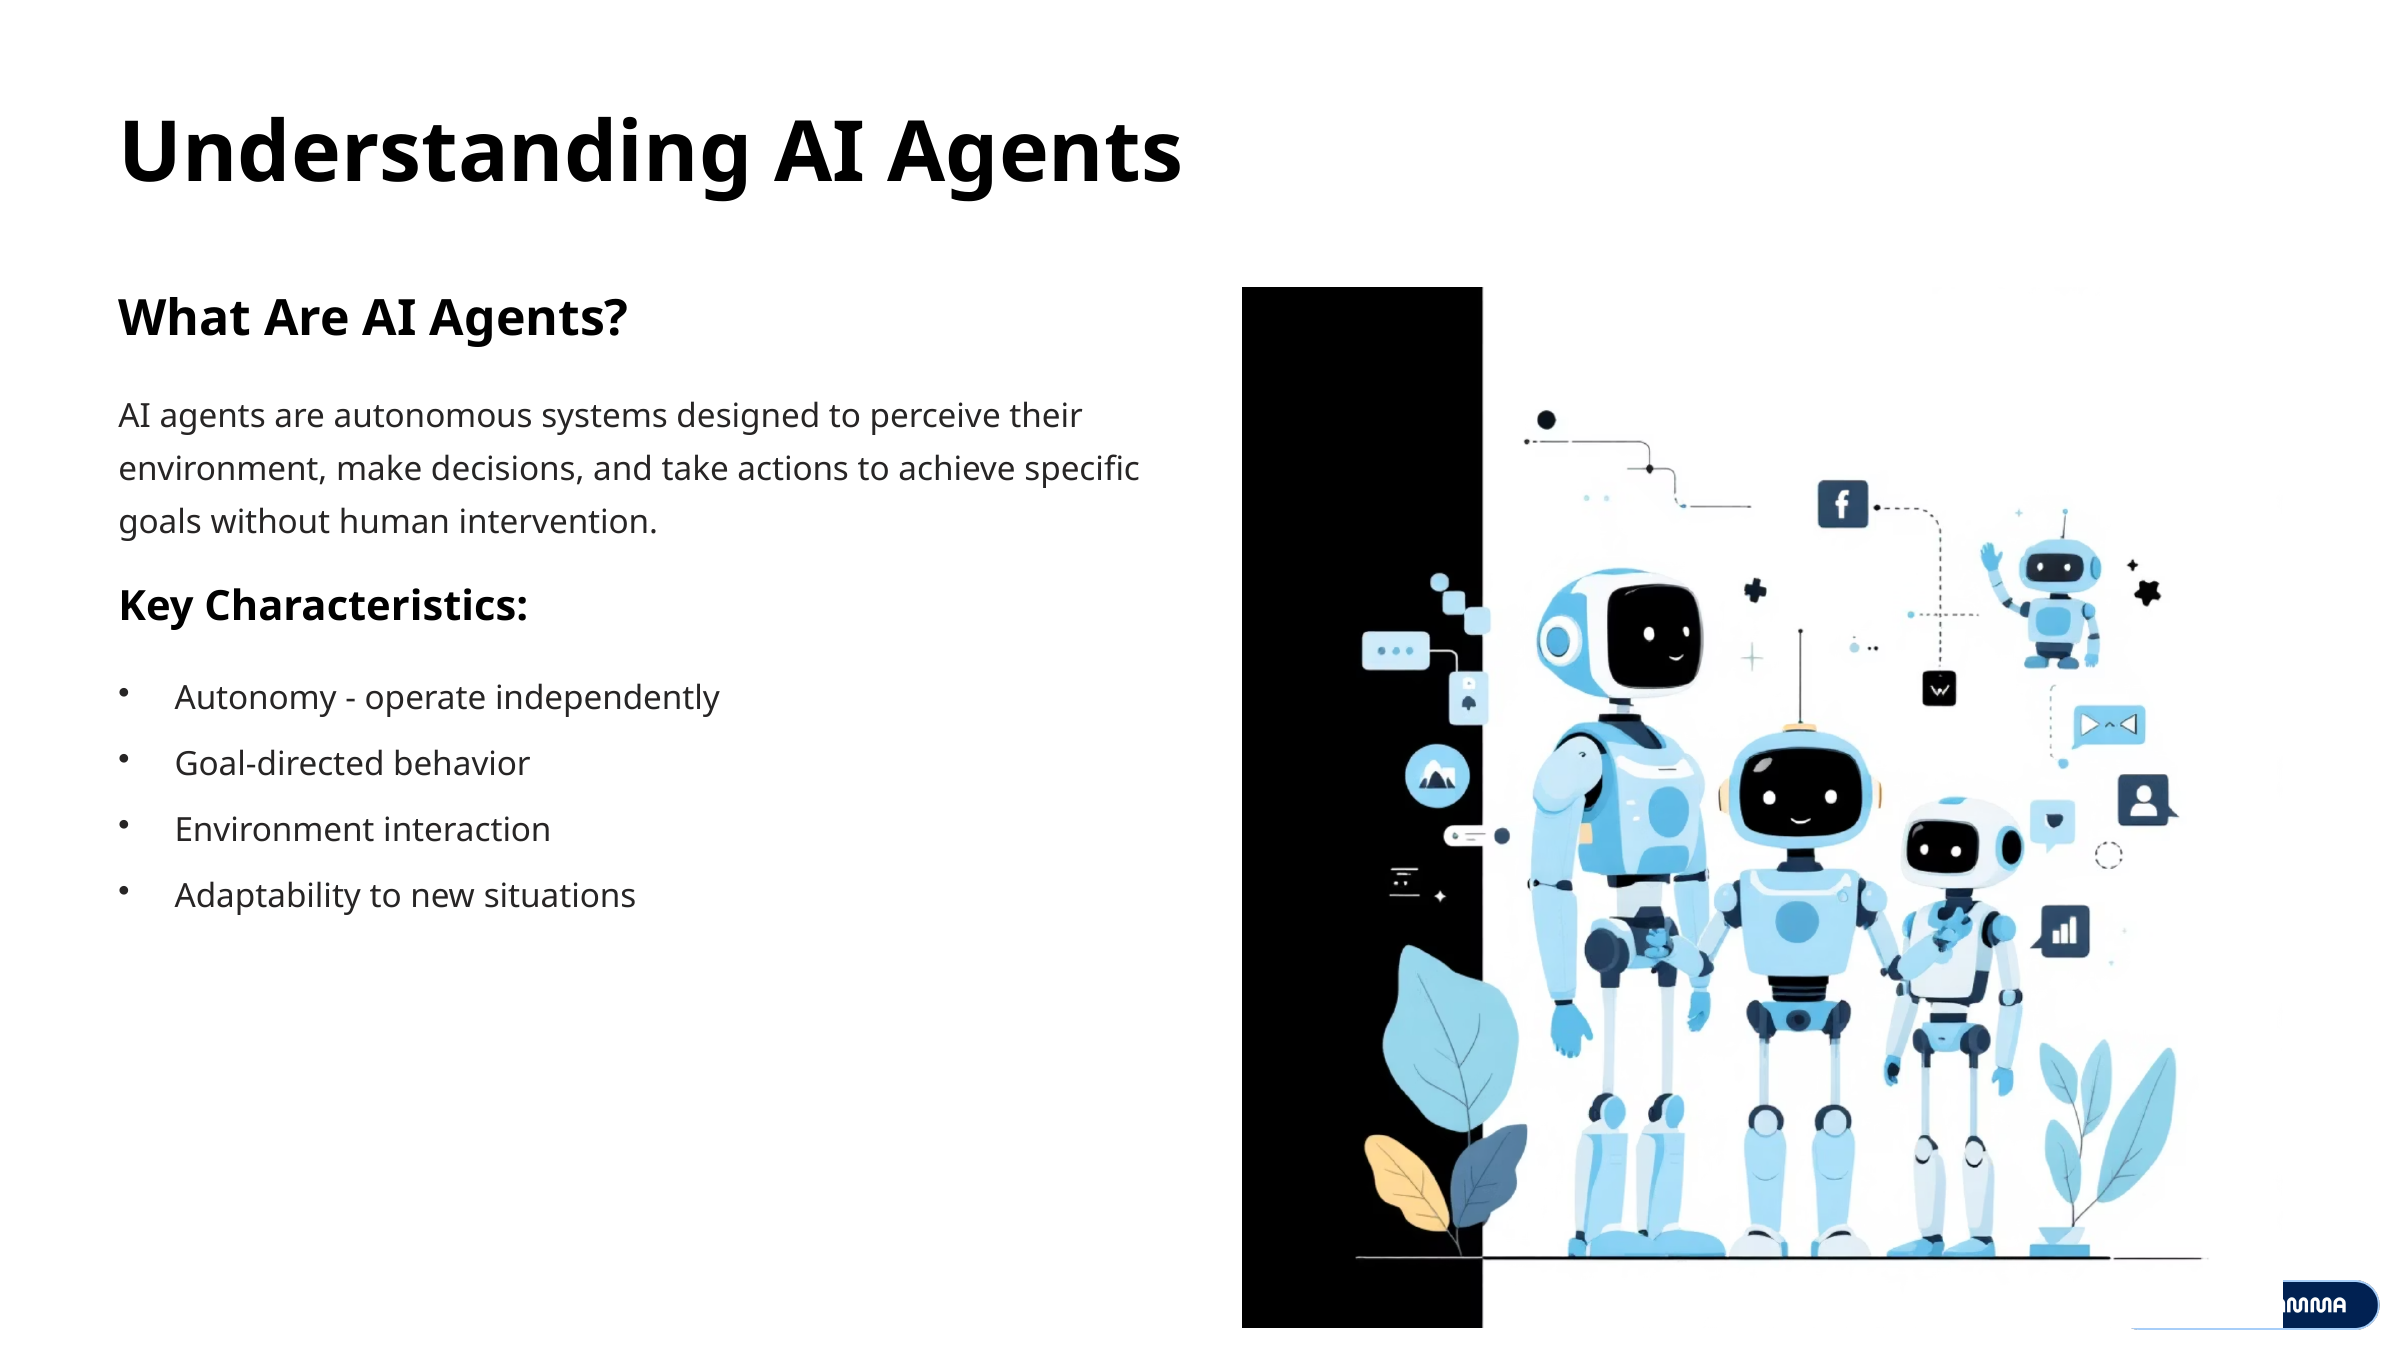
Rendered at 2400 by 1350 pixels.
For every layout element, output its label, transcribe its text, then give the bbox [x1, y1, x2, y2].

text_box What Are AI Agents? [118, 283, 632, 347]
text_box AI agents are autonomous systems designed to perceive their environment, make decisions, and take actions to achieve specific goals without human intervention. [118, 380, 1159, 543]
text_box Environment interaction [118, 795, 1159, 850]
picture [1242, 287, 2389, 1339]
text_box Goal-directed behavior [118, 729, 1159, 784]
text_box Adaptability to new situations [118, 861, 1159, 916]
text_box Key Characteristics: [118, 576, 542, 630]
text_box Understanding AI Agents [118, 92, 1156, 199]
text_box Autonomy - operate independently [118, 663, 1159, 718]
